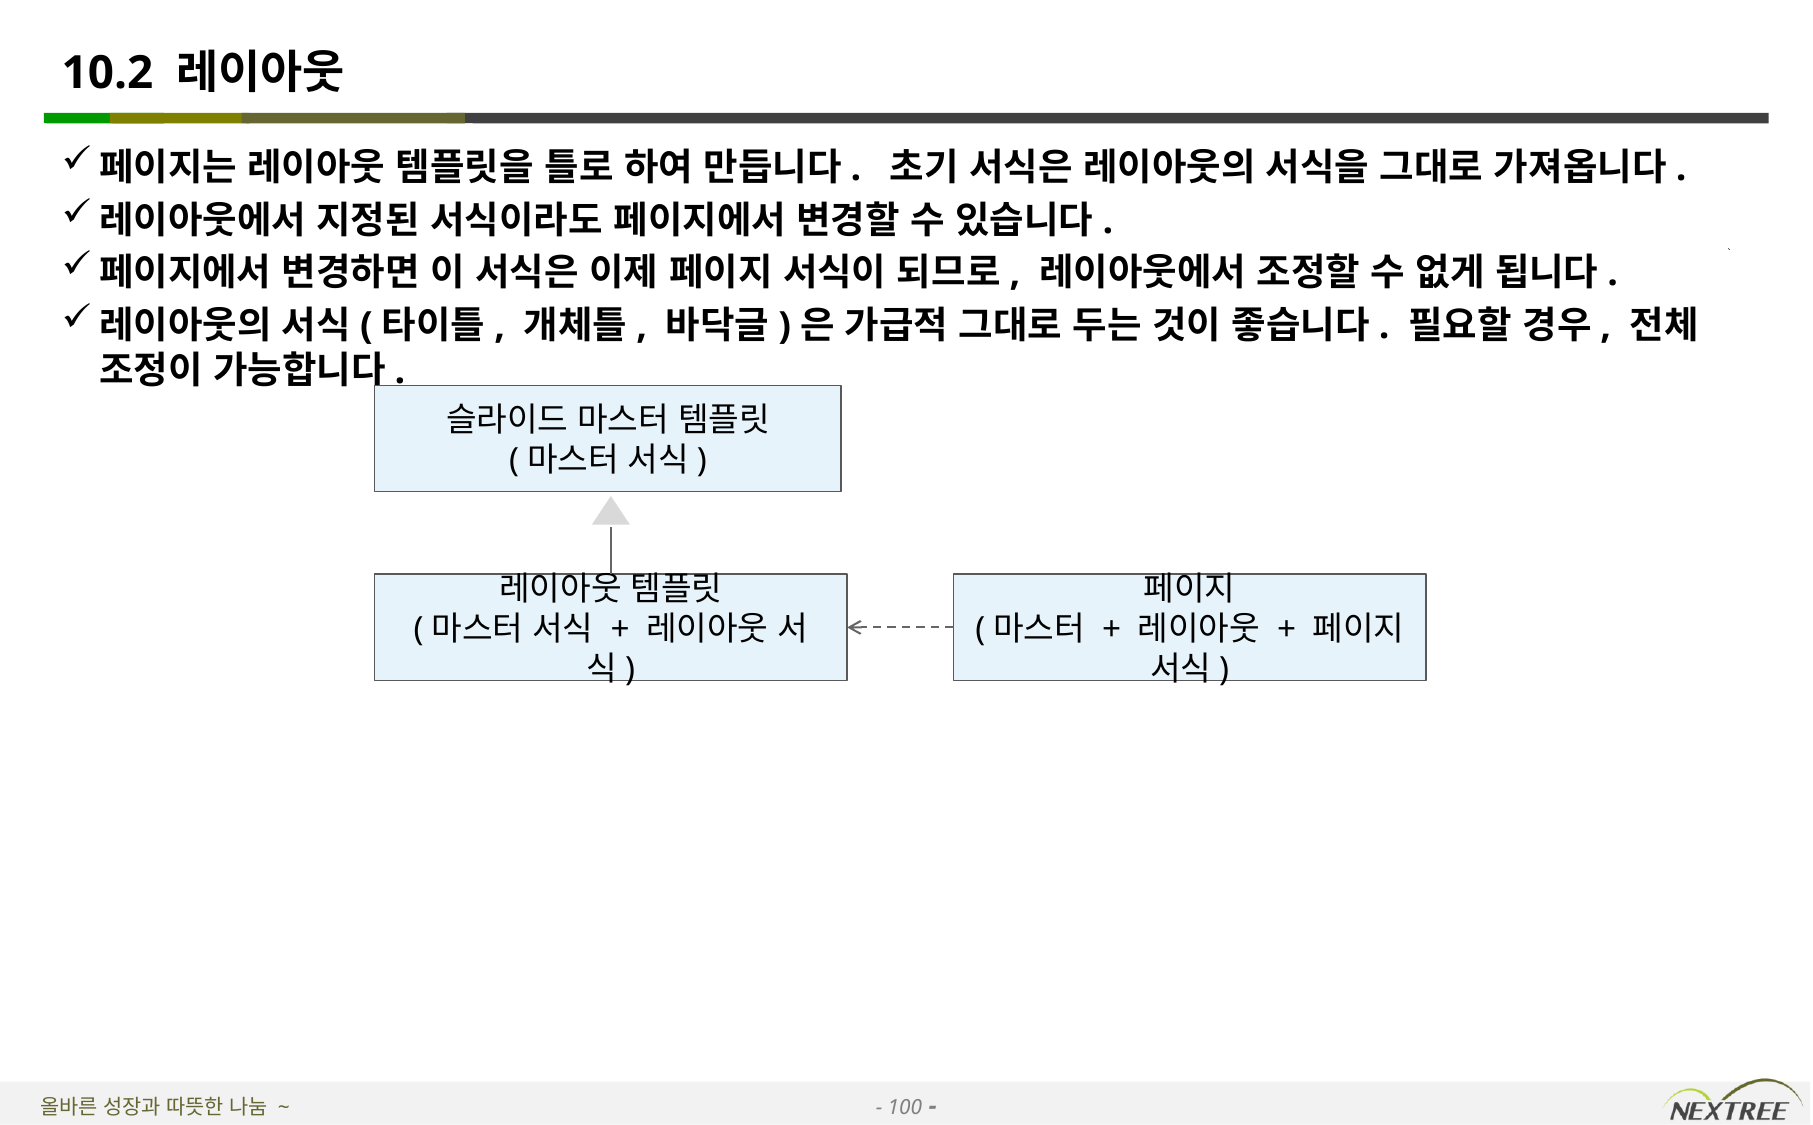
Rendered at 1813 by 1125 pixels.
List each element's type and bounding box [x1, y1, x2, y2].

title [55, 22, 1557, 118]
text_box [374, 385, 1426, 681]
picture [1662, 1078, 1804, 1122]
list [55, 137, 1757, 292]
